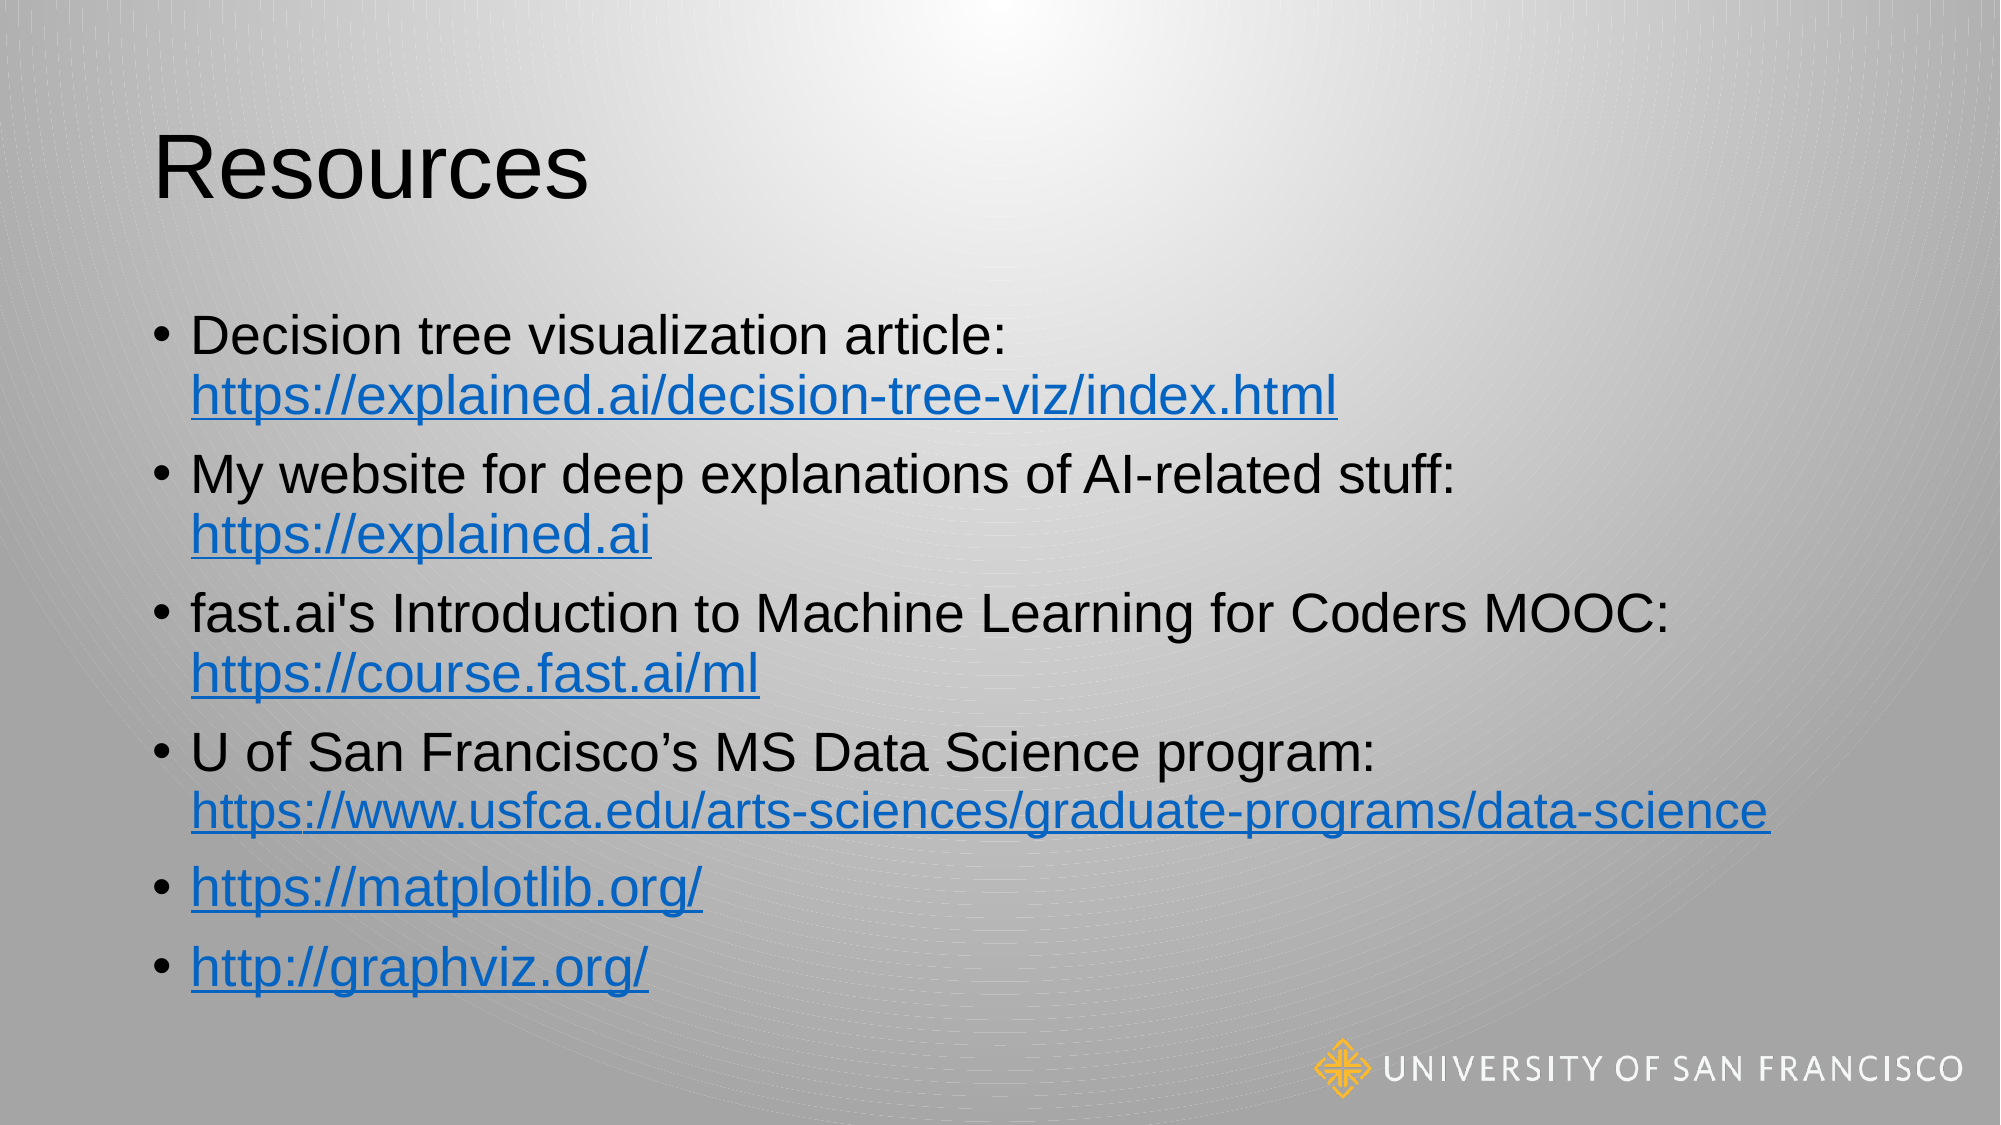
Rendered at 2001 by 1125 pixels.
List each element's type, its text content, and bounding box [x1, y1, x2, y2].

list Decision tree visualization article: https://explained.ai/decision-tree-viz/index.html My website for deep explanations of AI-related stuff: https://explained.ai fast.ai's Introduction to Machine Learning for Coders MOOC: https://course.fast.ai/ml U of San Francisco’s MS Data Science program: https://www.usfca.edu/arts-sciences/graduate-programs/data-science https://matplotlib.org/ http://graphviz.org/ [137, 299, 1863, 1014]
title Resources [137, 59, 1863, 278]
